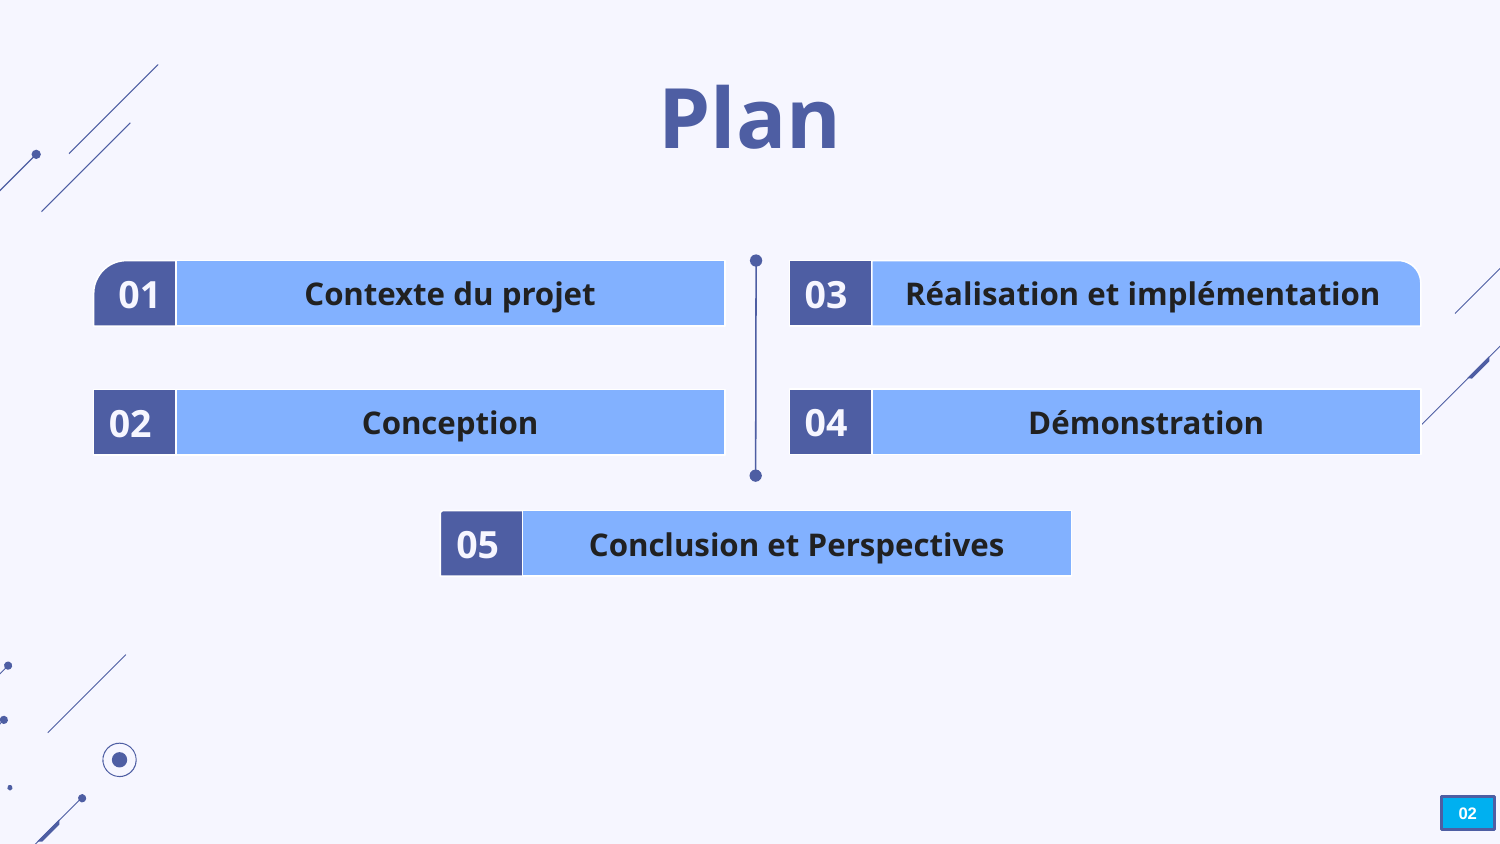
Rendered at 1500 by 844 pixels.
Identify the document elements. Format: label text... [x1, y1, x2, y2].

text_box Conclusion et Perspectives [522, 510, 1072, 577]
text_box 04 [789, 388, 871, 455]
text_box Réalisation et implémentation [871, 260, 1421, 327]
text_box 02 [1441, 796, 1495, 830]
title Plan [634, 64, 866, 159]
text_box 01 [93, 260, 175, 327]
text_box 02 [93, 389, 175, 455]
text_box 03 [789, 260, 871, 327]
text_box Démonstration [871, 388, 1421, 455]
text_box 05 [440, 510, 522, 577]
text_box Conception [175, 389, 725, 455]
text_box Contexte du projet [175, 260, 725, 327]
